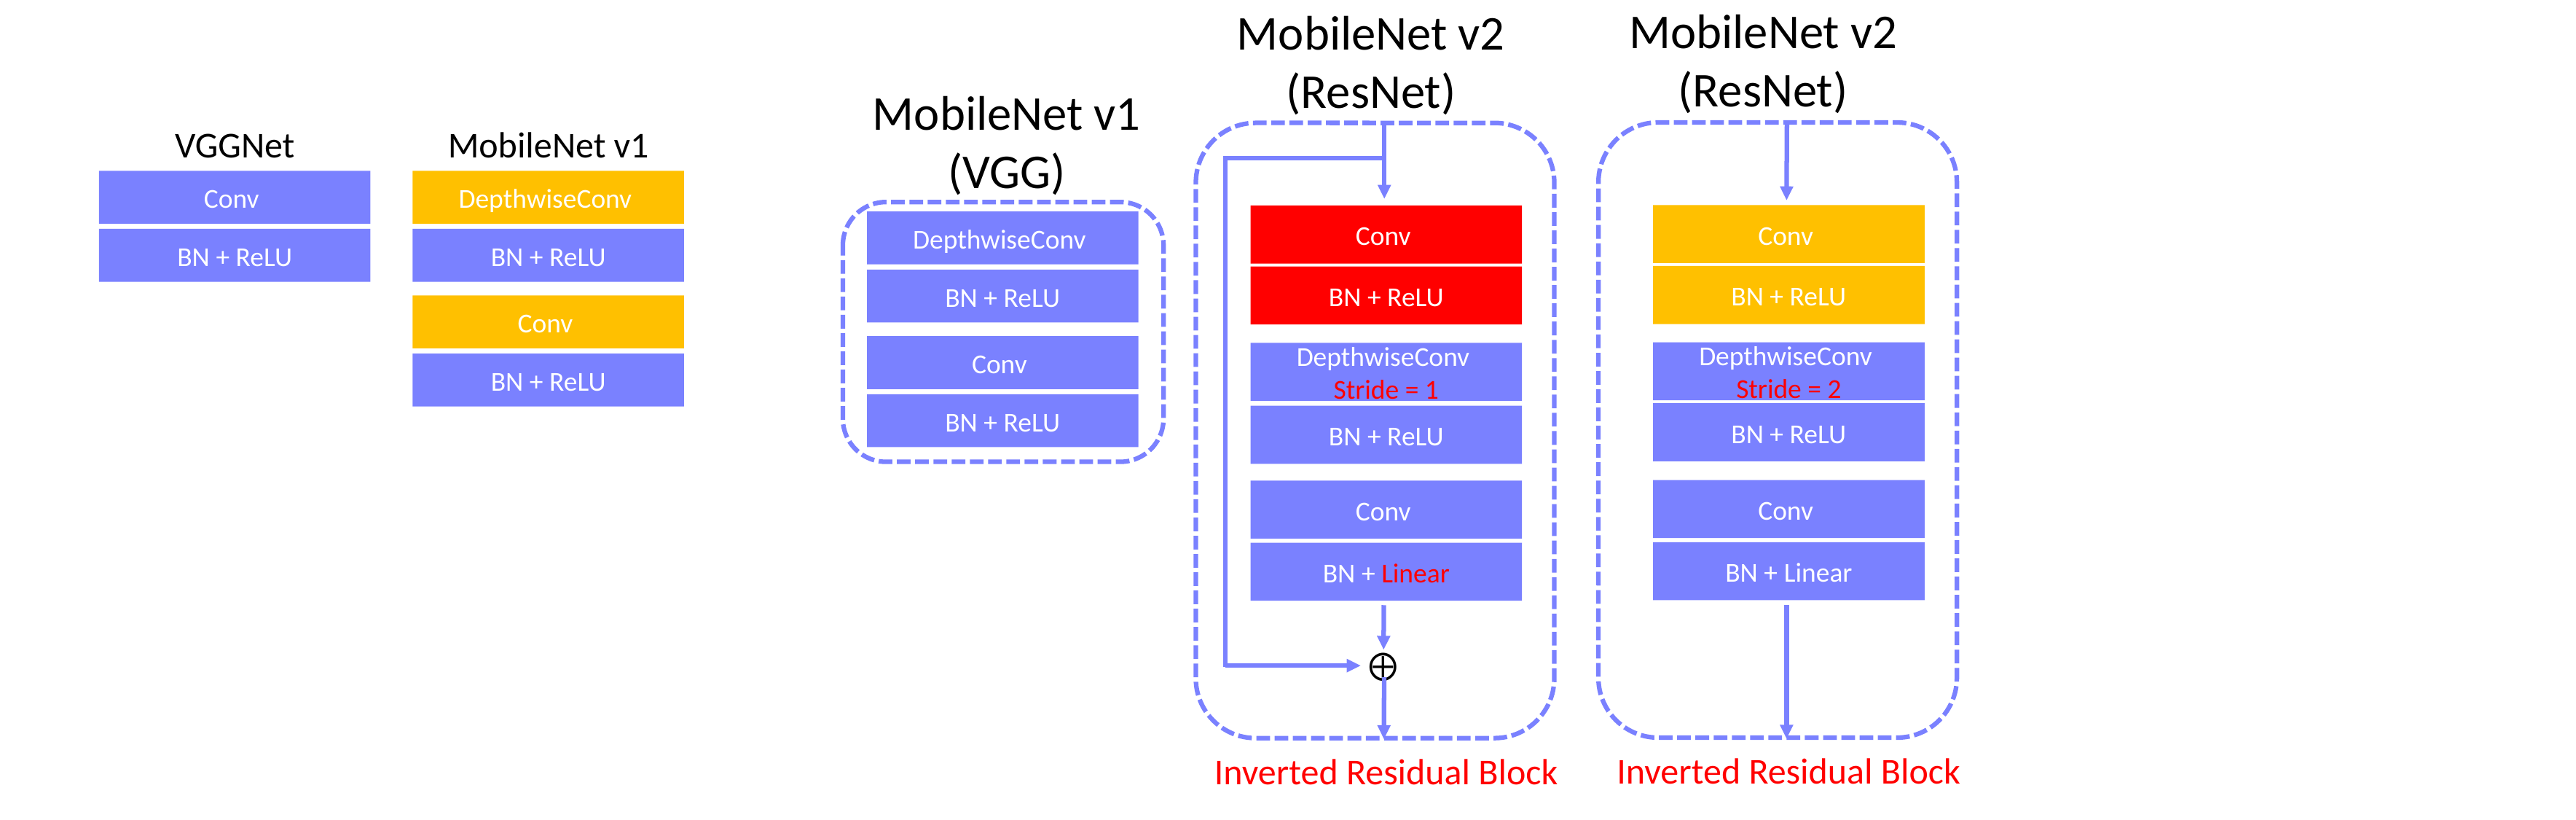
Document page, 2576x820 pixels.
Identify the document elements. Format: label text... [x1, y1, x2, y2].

text_box [1598, 122, 1958, 739]
text_box Inverted Residual Block [1601, 742, 1976, 797]
text_box MobileNet v2 (ResNet) [1593, 0, 1933, 122]
text_box BN + ReLU [412, 228, 685, 283]
text_box BN + ReLU [98, 228, 371, 283]
text_box BN + ReLU [412, 353, 685, 407]
text_box VGGNet [98, 115, 371, 171]
text_box MobileNet v2 (ResNet) [1201, 0, 1542, 124]
text_box [841, 201, 1165, 463]
text_box [1195, 124, 1555, 739]
text_box MobileNet v1 (VGG) [842, 76, 1171, 204]
text_box Inverted Residual Block [1198, 742, 1574, 797]
text_box MobileNet v1 [412, 115, 684, 171]
